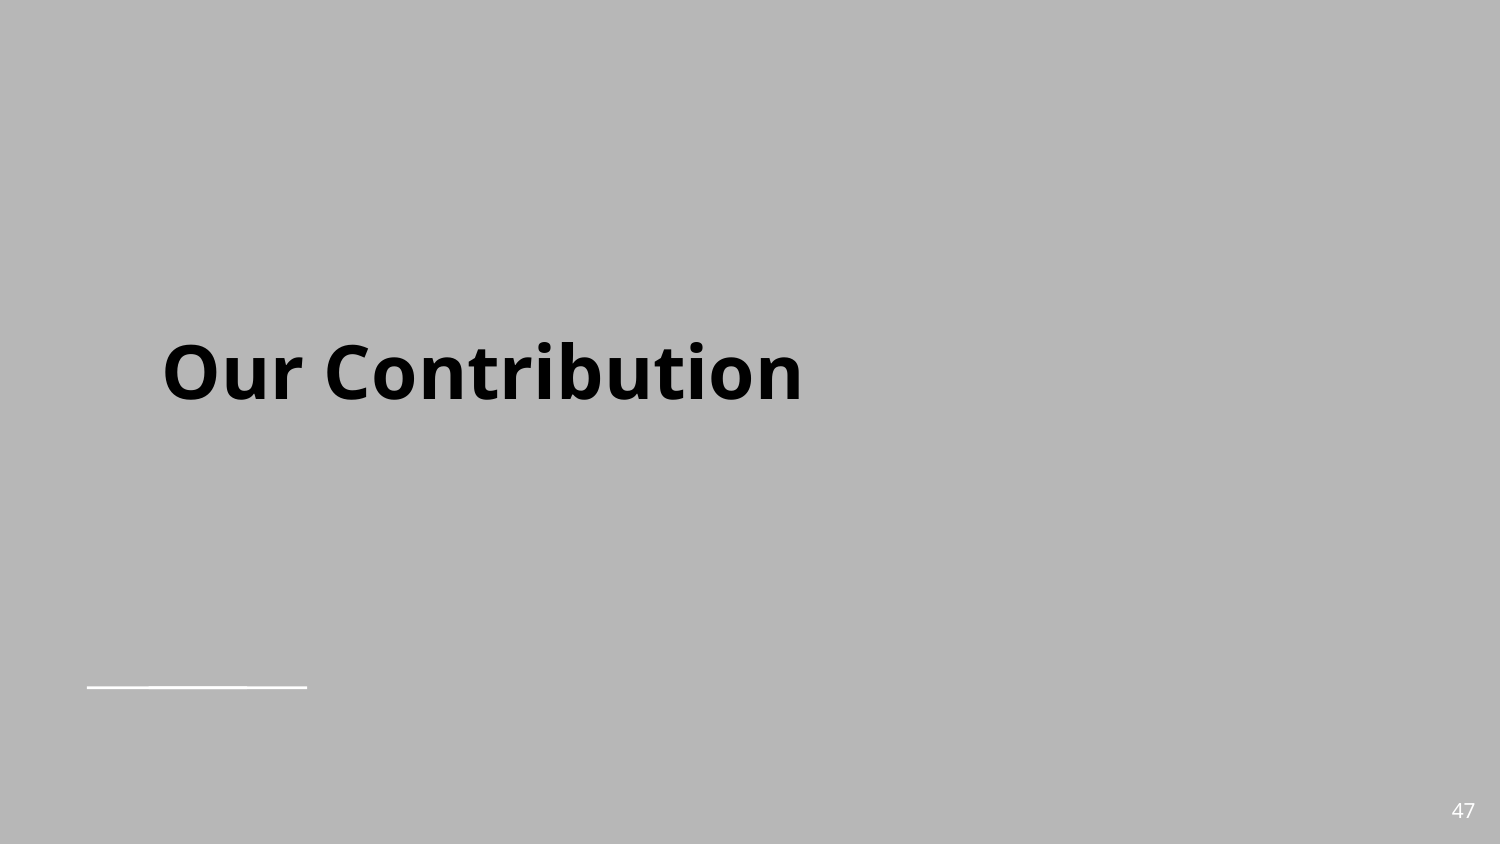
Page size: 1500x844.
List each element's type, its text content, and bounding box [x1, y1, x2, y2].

slide_number ‹#› [1400, 779, 1491, 844]
title Our Contribution [146, 125, 1314, 615]
